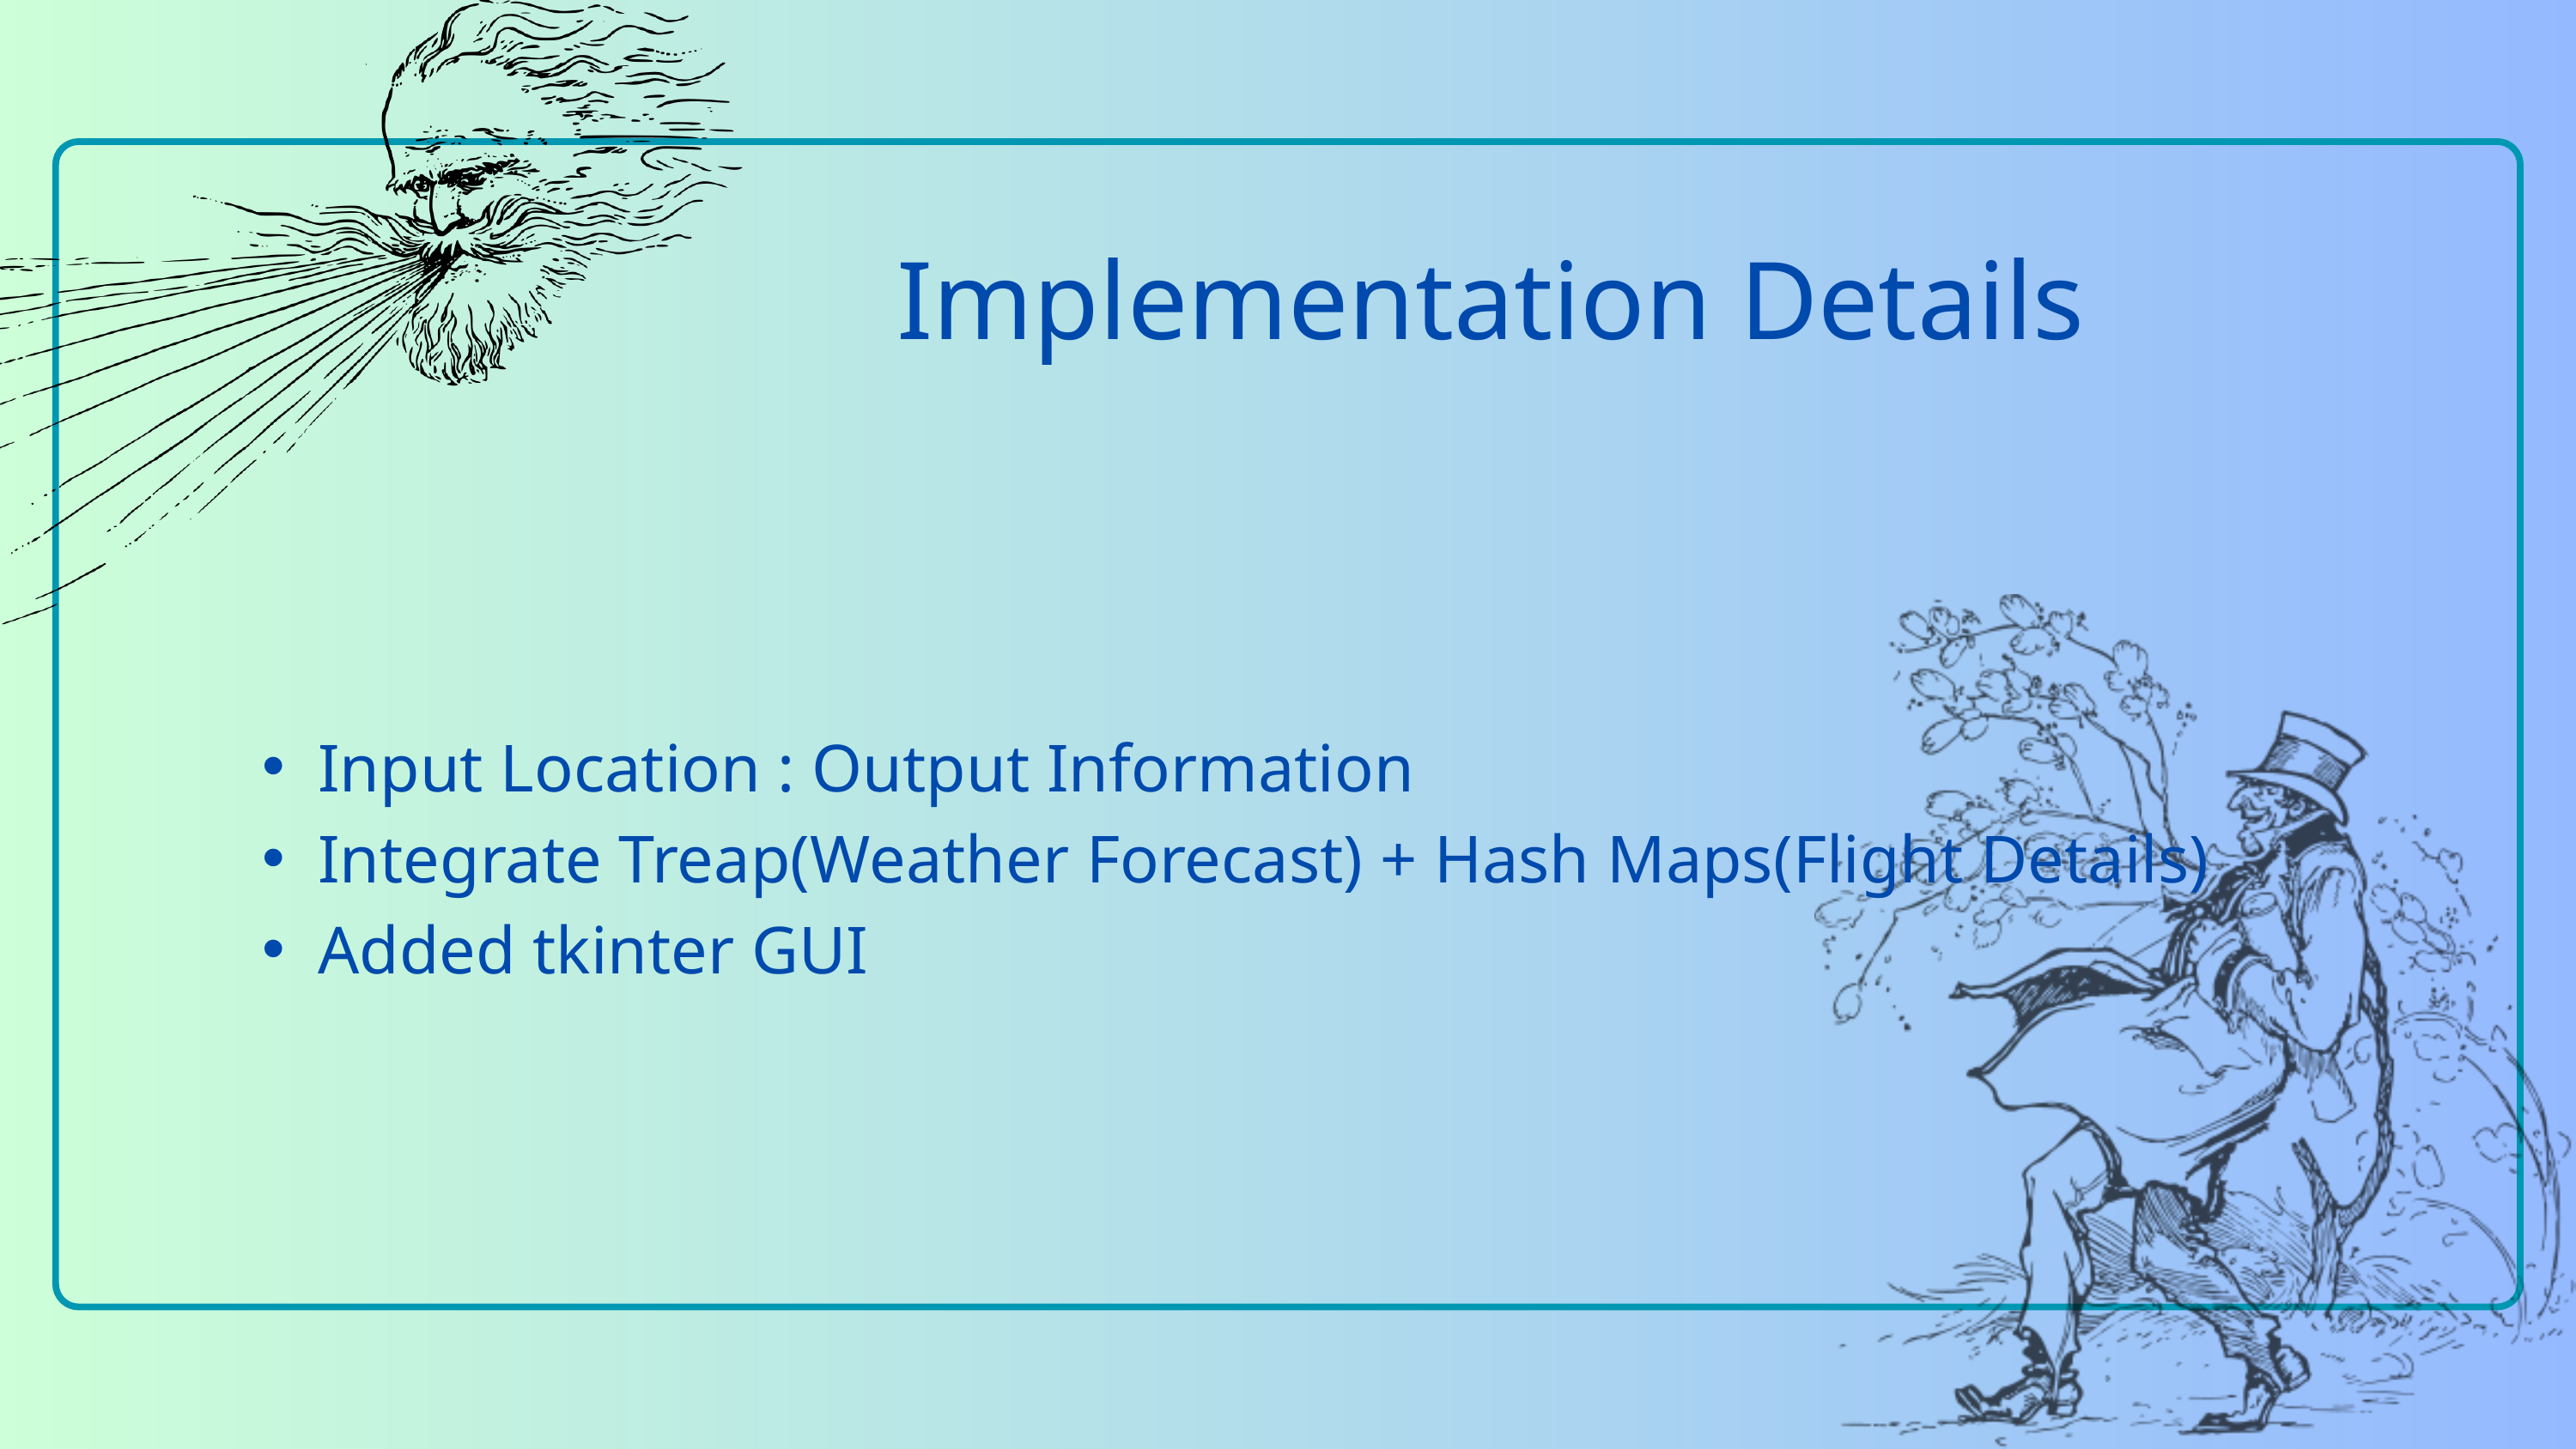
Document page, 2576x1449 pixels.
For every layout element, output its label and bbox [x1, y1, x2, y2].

text_box [1814, 594, 2576, 1449]
text_box [55, 141, 2521, 1307]
text_box [0, 0, 744, 625]
